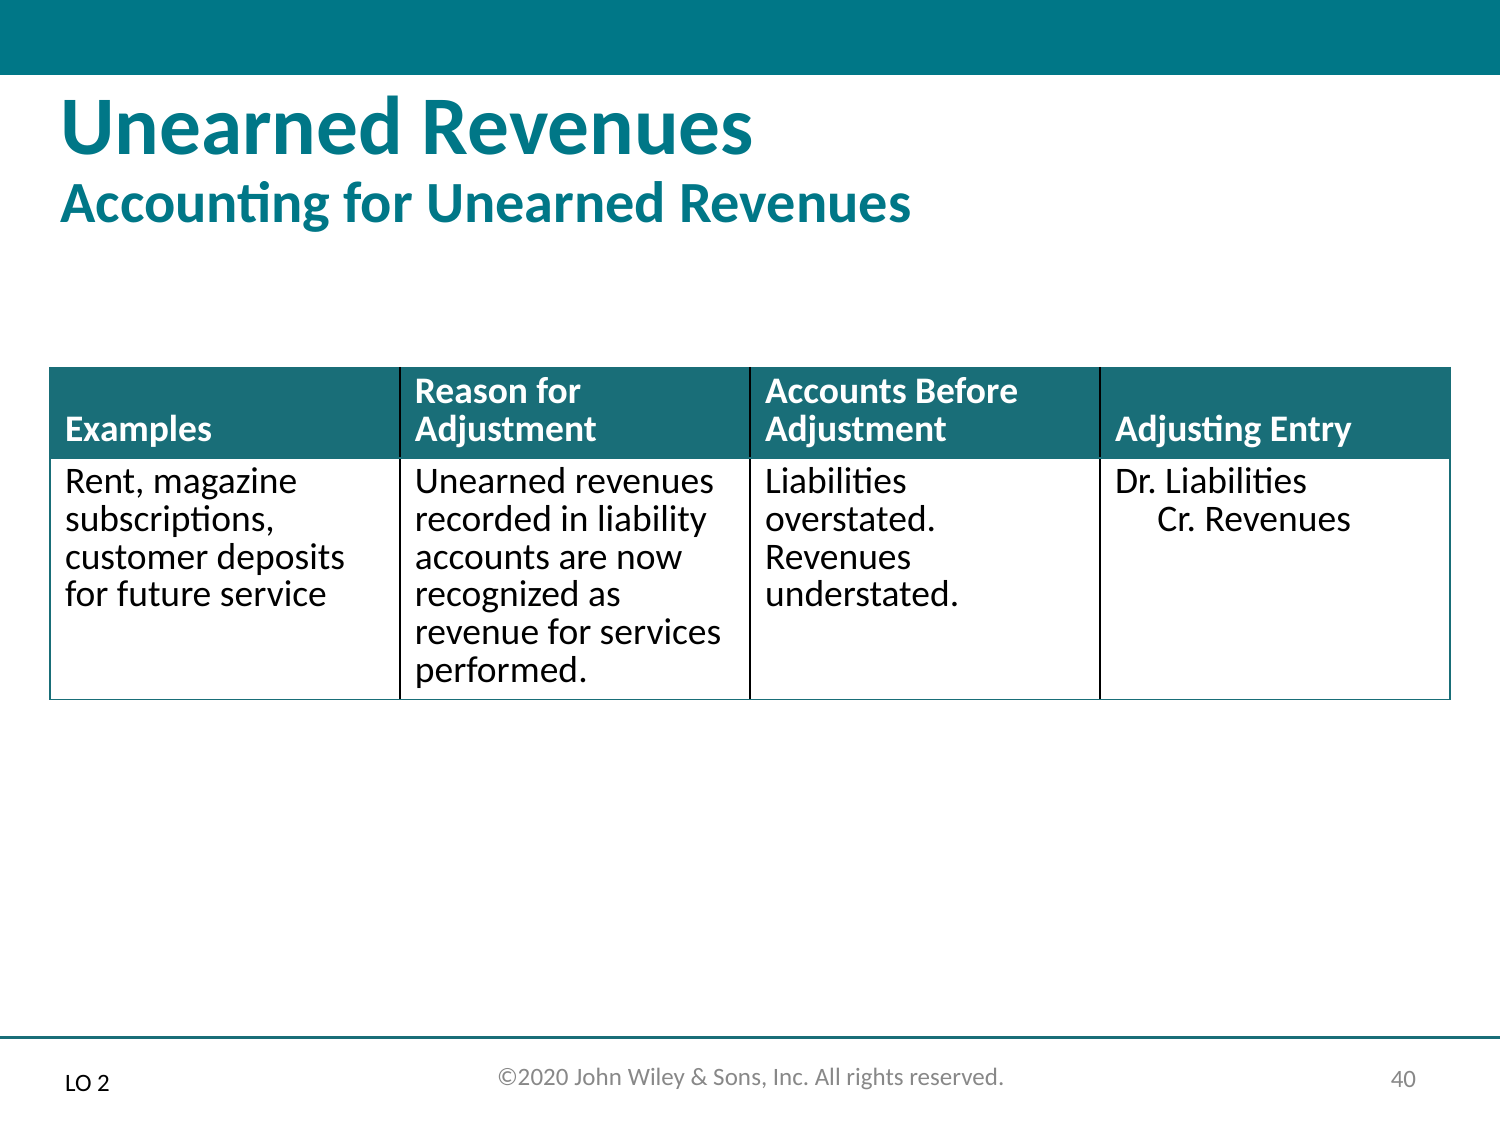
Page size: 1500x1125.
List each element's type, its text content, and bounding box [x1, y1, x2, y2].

title Unearned Revenues Accounting for Unearned Revenues [45, 75, 1447, 255]
table_cell Unearned revenues recorded in liability accounts are now recognized as revenue for services performed. [401, 459, 749, 699]
table_header Accounts Before Adjustment [751, 368, 1099, 457]
table_cell Rent, magazine subscriptions, customer deposits for future service [51, 459, 399, 699]
table_header Examples [51, 368, 399, 457]
table_header Reason for Adjustment [401, 368, 749, 457]
table_header Adjusting Entry [1101, 368, 1449, 457]
list LO 2 [50, 1062, 150, 1113]
table_cell Dr. Liabilities Cr. Revenues [1101, 459, 1449, 699]
table_cell Liabilities overstated. Revenues understated. [751, 459, 1099, 699]
